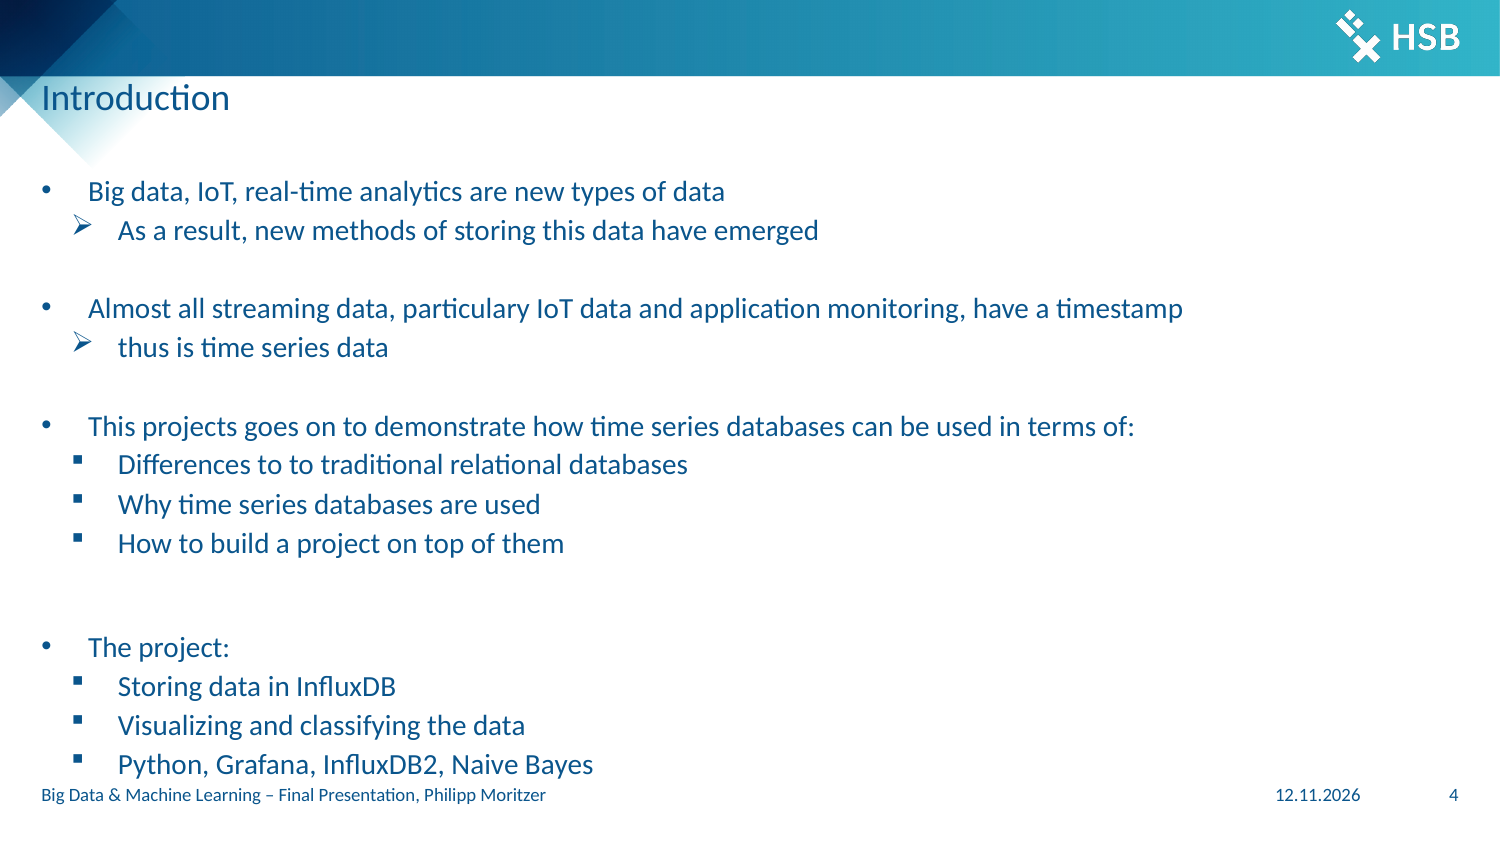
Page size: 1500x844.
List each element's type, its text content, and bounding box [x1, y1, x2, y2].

picture [0, 0, 1500, 844]
list Big data, IoT, real-time analytics are new types of data As a result, new methods of storing this data have emerged Almost all streaming data, particulary IoT data and application monitoring, have a timestamp thus is time series data This projects goes on to demonstrate how time series databases can be used in terms of: Differences to to traditional relational databases Why time series databases are used How to build a project on top of them The project: Storing data in InfluxDB Visualizing and classifying the data Python, Grafana, InfluxDB2, Naive Bayes [41, 171, 1459, 763]
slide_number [1234, 782, 1361, 806]
slide_number 4 [1394, 782, 1459, 806]
title Introduction [41, 73, 1459, 162]
footer Big Data & Machine Learning – Final Presentation, Philipp Moritzer [41, 782, 1158, 806]
